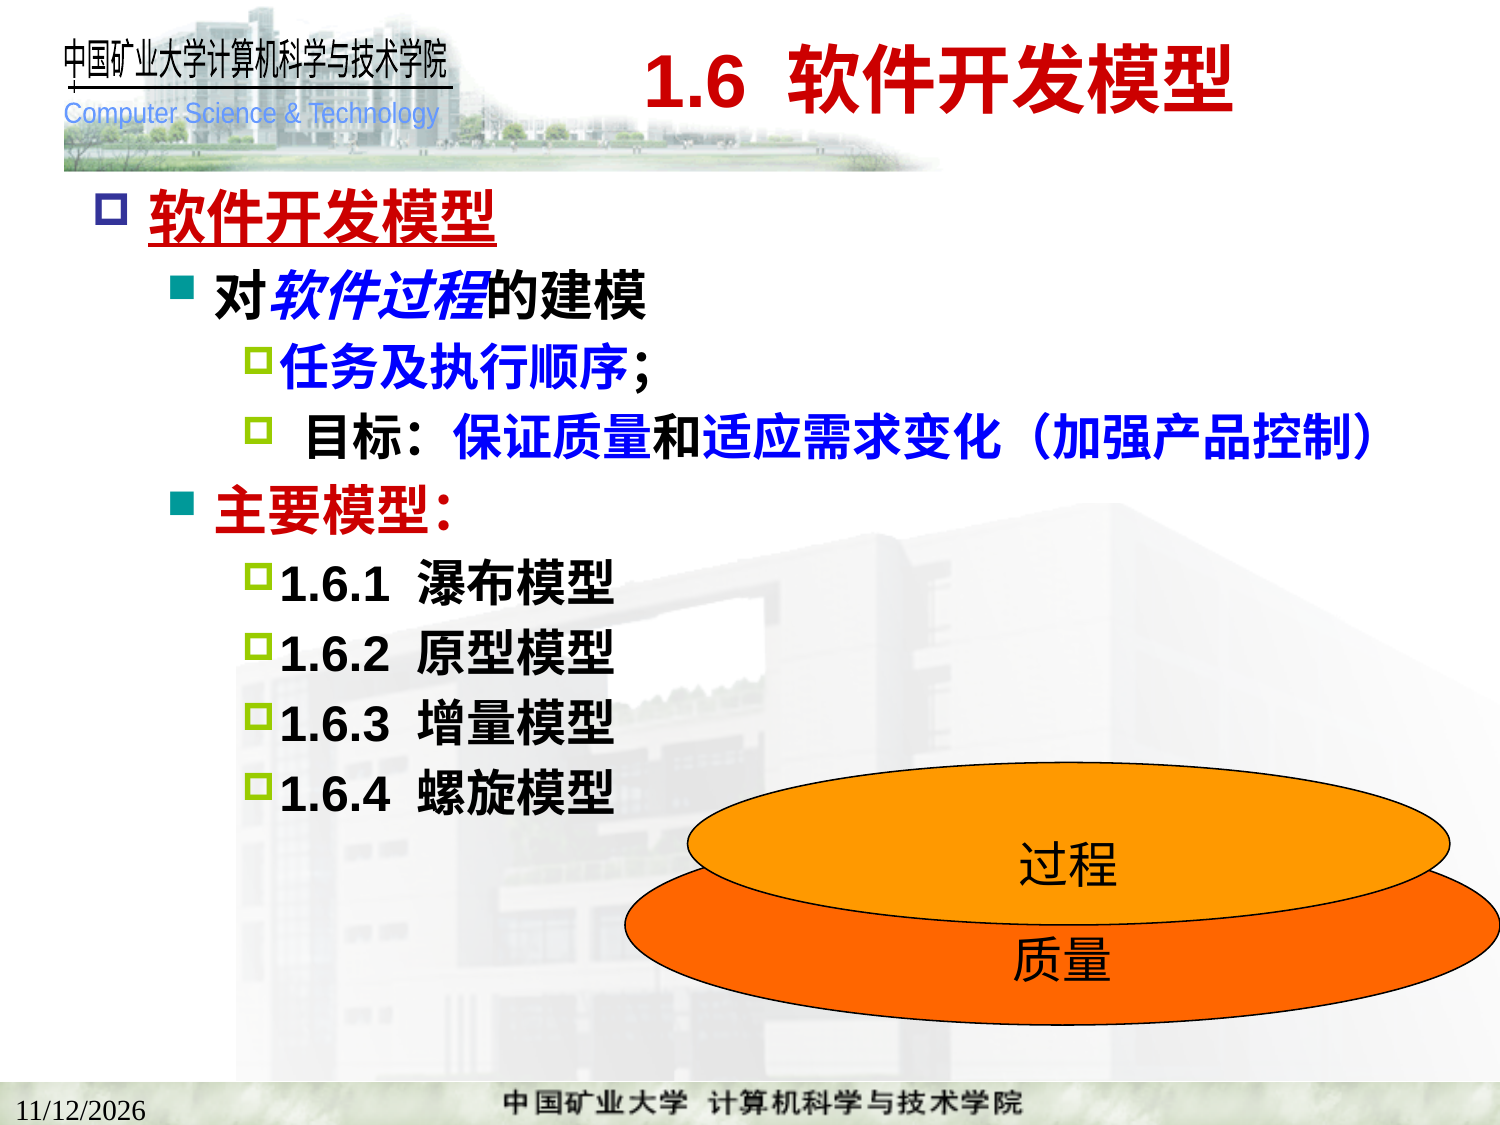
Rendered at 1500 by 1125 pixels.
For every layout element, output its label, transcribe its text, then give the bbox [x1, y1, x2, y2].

title 1.6 软件开发模型 [478, 14, 1402, 141]
list 软件开发模型 对软件过程的建模 任务及执行顺序； 目标：保证质量和适应需求变化（加强产品控制） 主要模型： 1.6.1 瀑布模型 1.6.2 原型模型 1.6.3 增量模型 1.6.4 螺旋模型 [76, 172, 1428, 1006]
picture [64, 0, 954, 175]
text_box 过程 [687, 762, 1450, 925]
text_box 质量 [624, 867, 1500, 1026]
slide_number [0, 1083, 313, 1125]
picture [67, 50, 73, 60]
slide_number [1364, 1082, 1500, 1125]
picture [0, 1082, 1364, 1125]
picture [76, 50, 82, 60]
